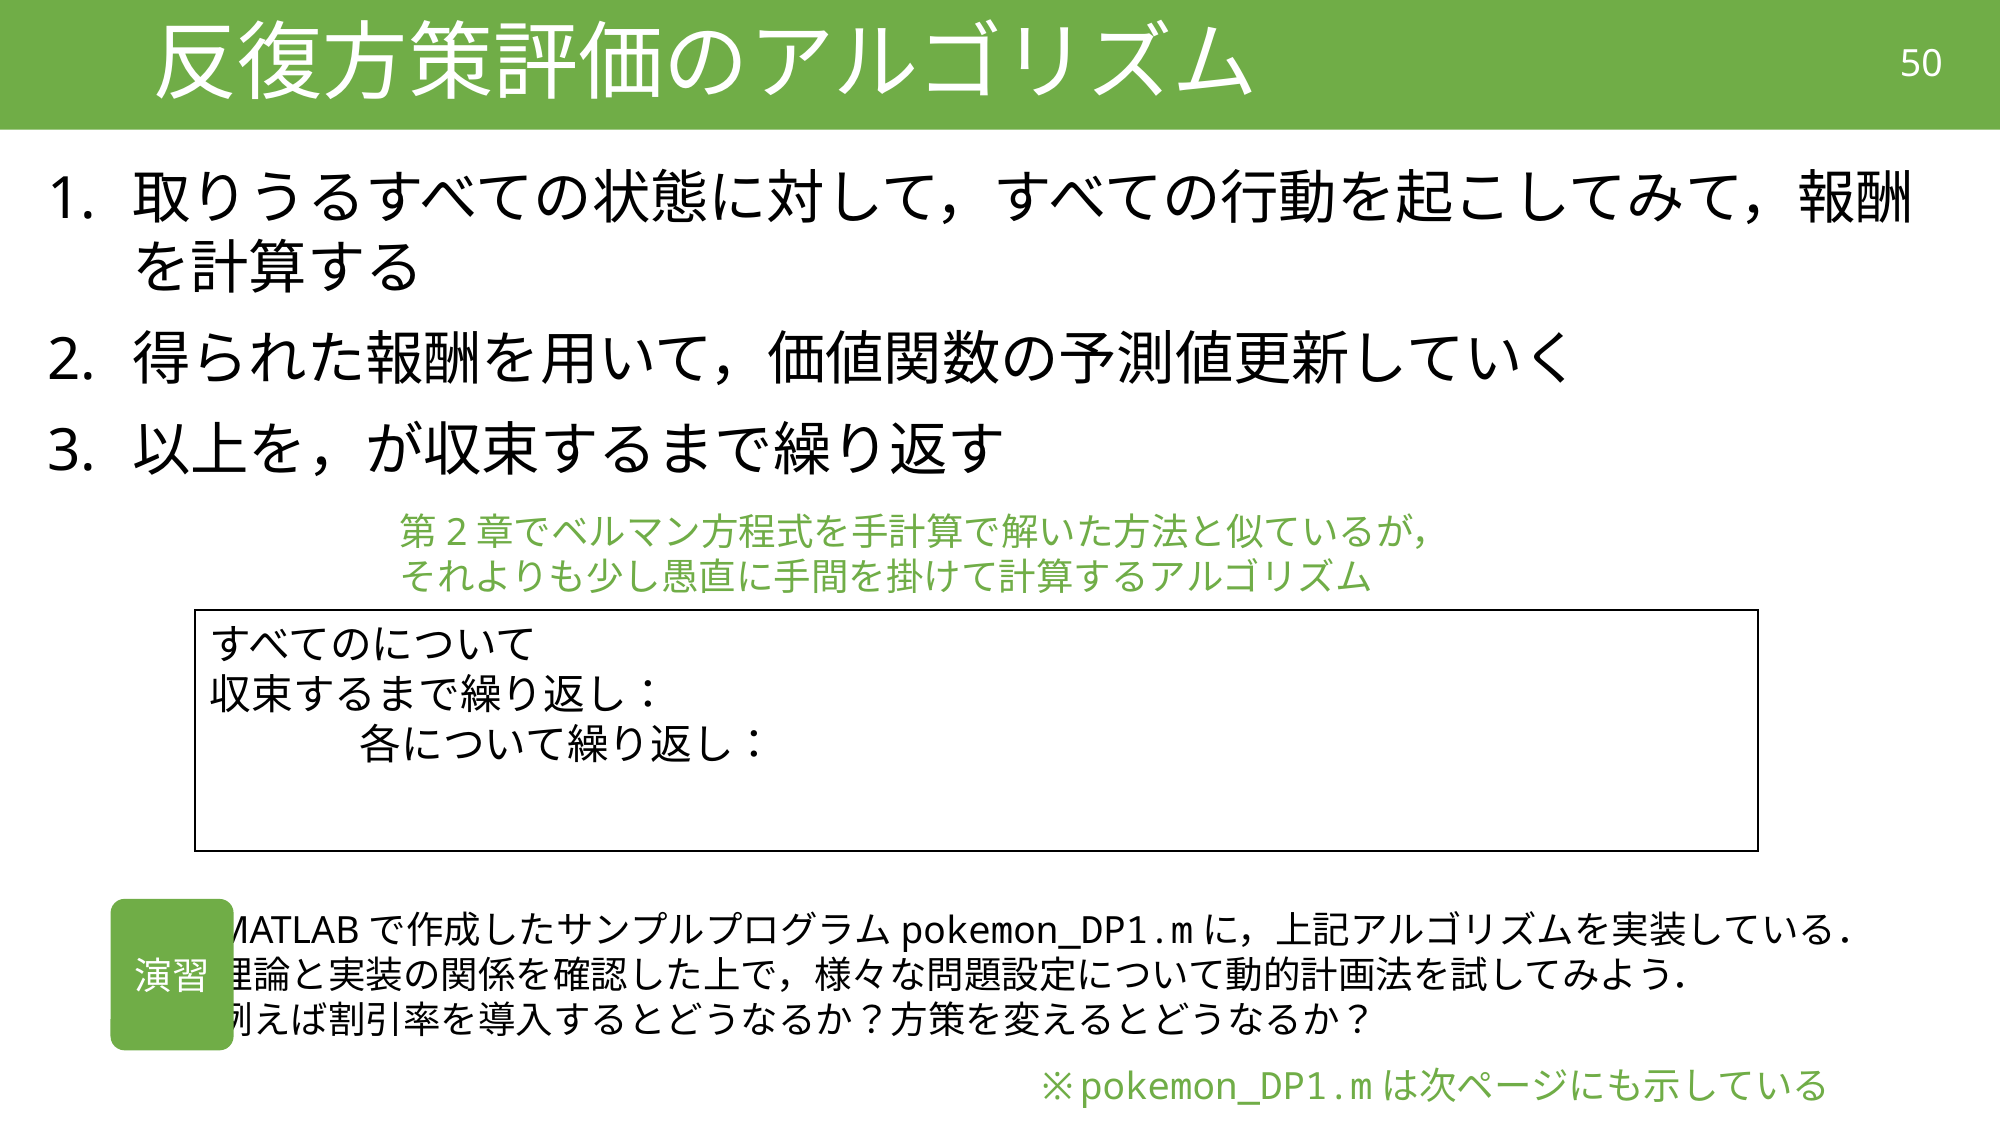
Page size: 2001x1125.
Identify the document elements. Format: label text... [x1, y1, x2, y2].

slide_number 50 [1507, 34, 1958, 95]
text_box ※pokemon_DP1.mは次ページにも示している [1020, 1054, 1845, 1114]
text_box 演習 [109, 897, 235, 1052]
text_box MATLABで作成したサンプルプログラムpokemon_DP1.mに，上記アルゴリズムを実装している． 理論と実装の関係を確認した上で，様々な問題設定について動的計画法を試してみよう． 例えば割引率を導入するとどうなるか？方策を変えるとどうなるか？ [225, 898, 1889, 1049]
title 反復方策評価のアルゴリズム [137, 11, 1863, 119]
text_box 第2章でベルマン方程式を手計算で解いた方法と似ているが，それよりも少し愚直に手間を掛けて計算するアルゴリズム [384, 500, 1440, 605]
